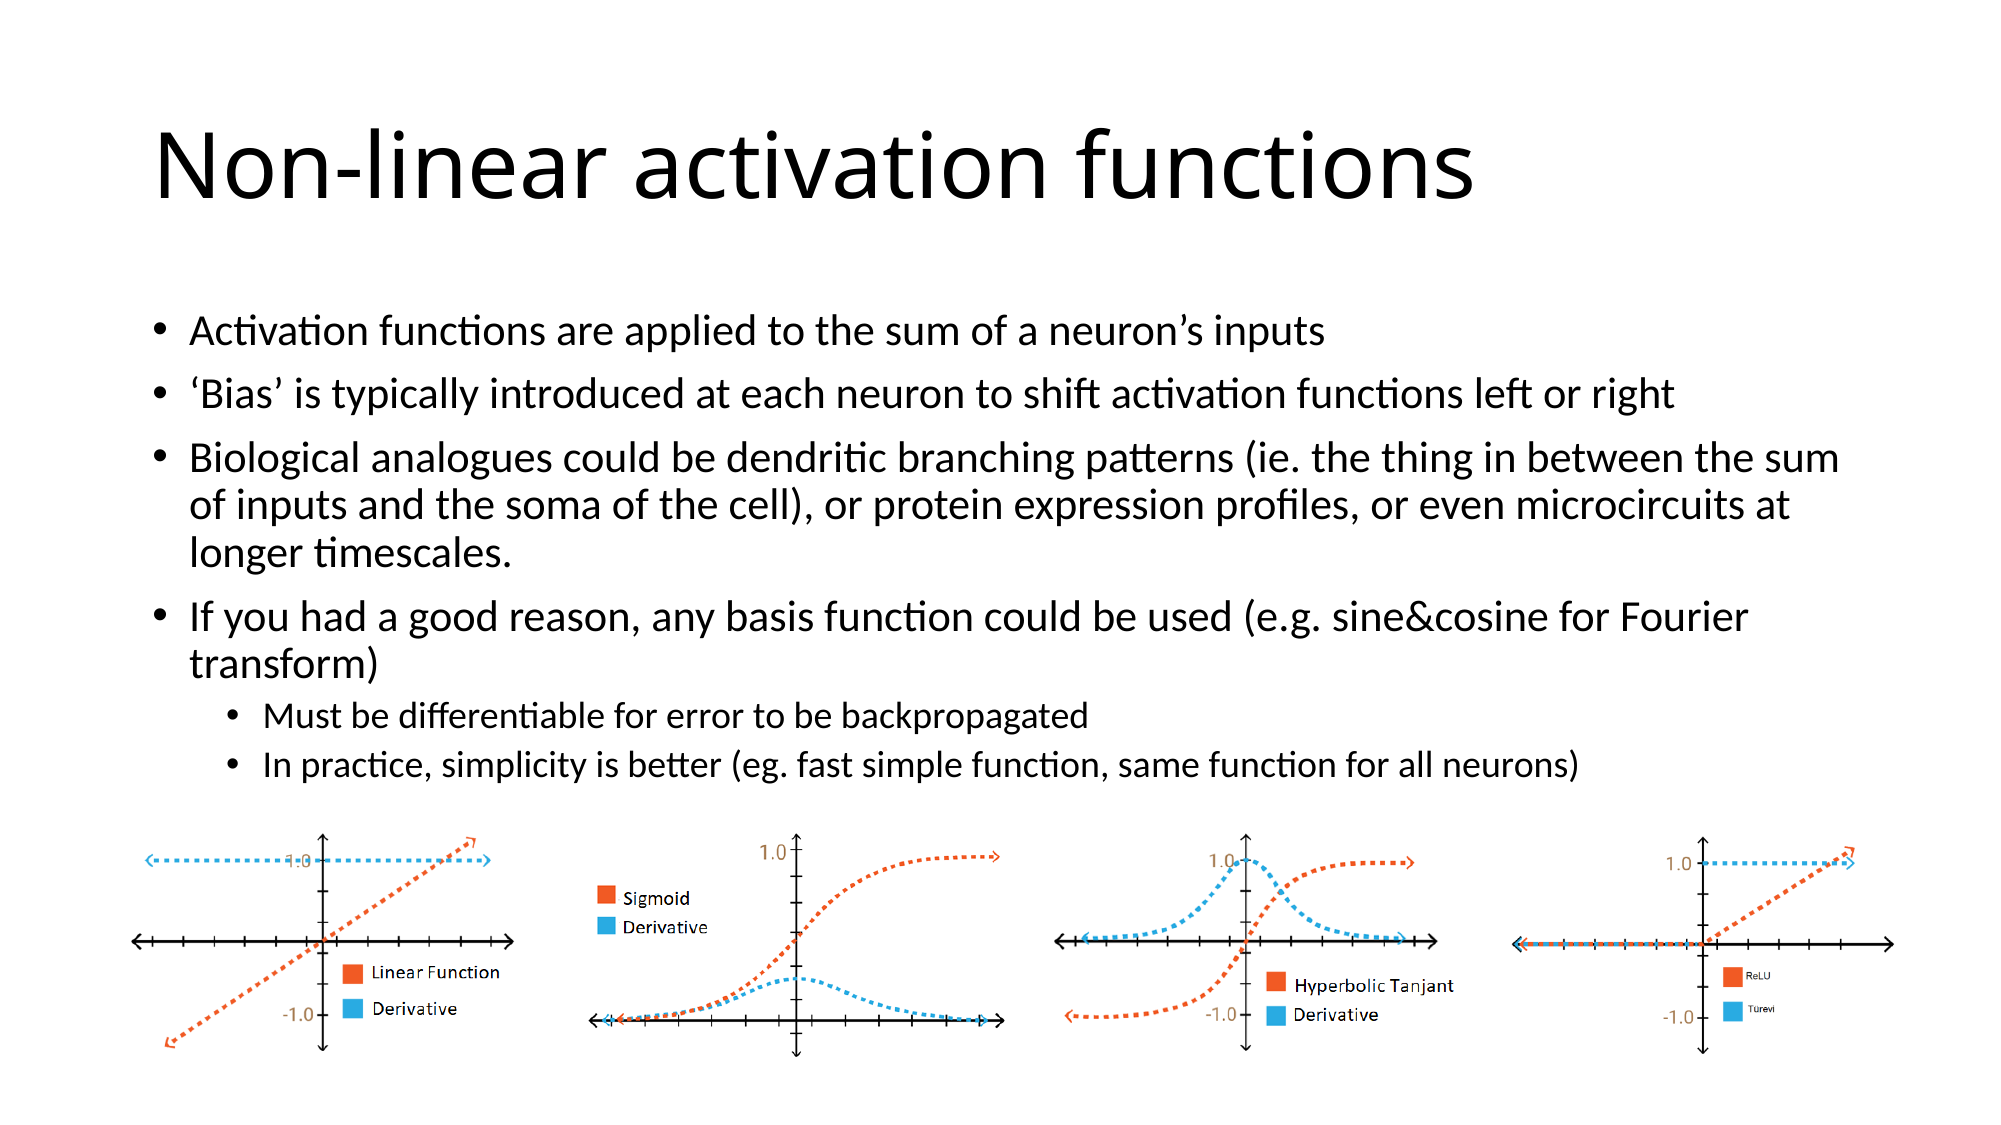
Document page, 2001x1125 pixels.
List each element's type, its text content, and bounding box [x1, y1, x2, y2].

title Non-linear activation functions [137, 59, 1863, 278]
text_box Activation functions are applied to the sum of a neuron’s inputs ‘Bias’ is typically introduced at each neuron to shift activation functions left or right Biological analogues could be dendritic branching patterns (ie. the thing in between the sum of inputs and the soma of the cell), or protein expression profiles, or even microcircuits at longer timescales. If you had a good reason, any basis function could be used (e.g. sine&cosine for Fourier transform) Must be differentiable for error to be backpropagated In practice, simplicity is better (eg. fast simple function, same function for all neurons) [137, 299, 1863, 794]
picture [76, 833, 1964, 1057]
